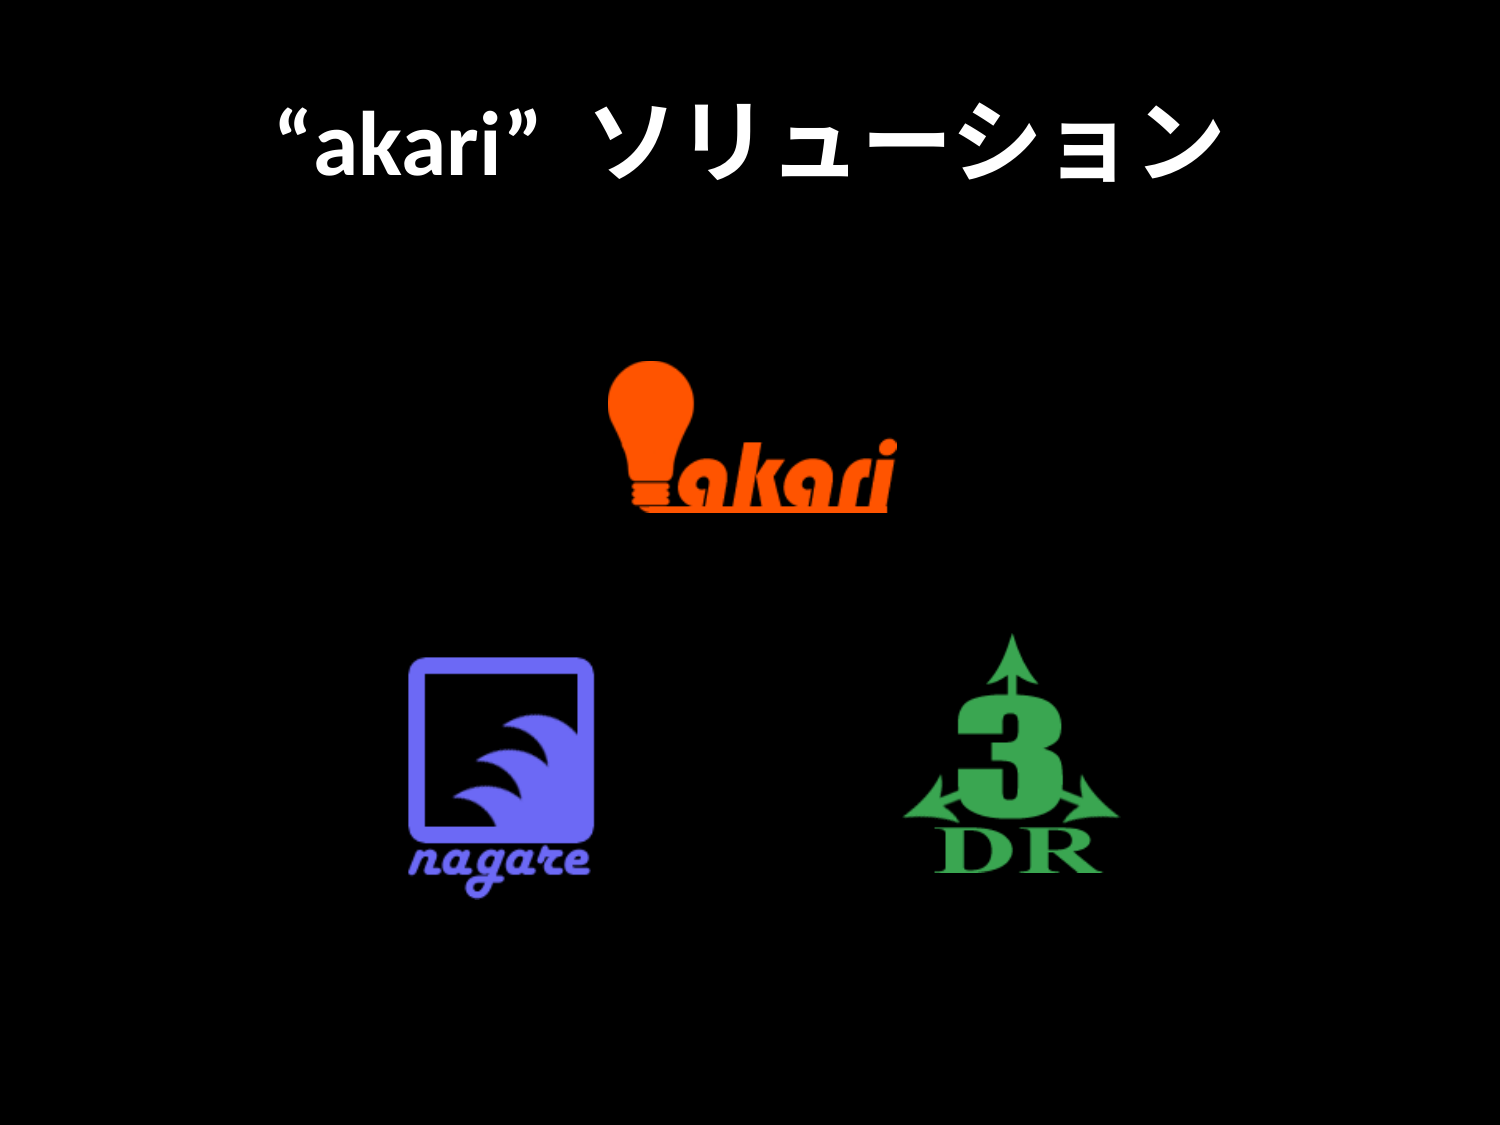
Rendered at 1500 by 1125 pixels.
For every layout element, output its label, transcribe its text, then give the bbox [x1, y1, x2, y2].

title “akari” ソリューション [75, 45, 1425, 233]
picture [407, 656, 596, 900]
picture [901, 633, 1121, 873]
picture [608, 361, 897, 514]
